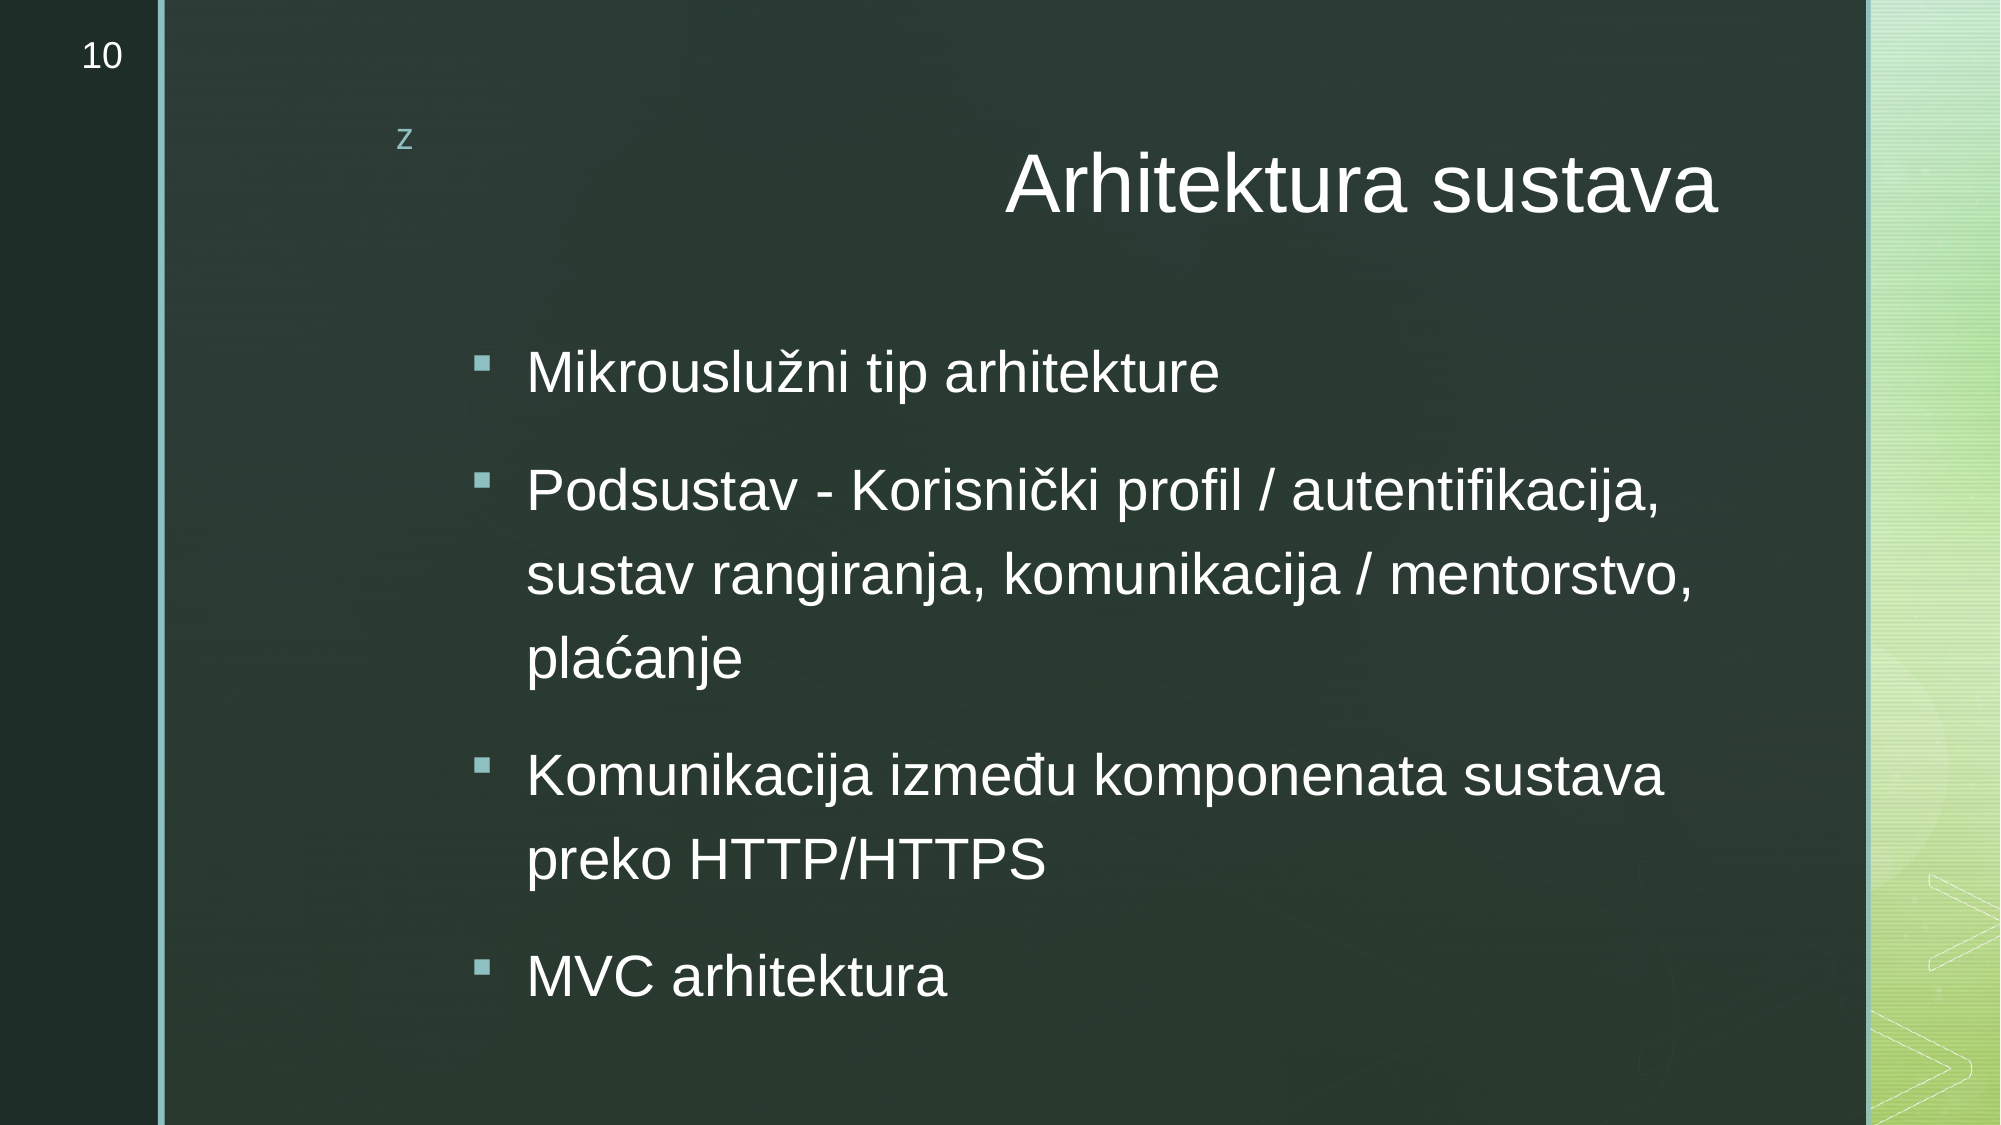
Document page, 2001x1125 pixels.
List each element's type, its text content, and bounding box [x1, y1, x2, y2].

picture [1871, 0, 2001, 1125]
list Mikrouslužni tip arhitekture Podsustav - Korisnički profil / autentifikacija, sustav rangiranja, komunikacija / mentorstvo, plaćanje Komunikacija između komponenata sustava preko HTTP/HTTPS MVC arhitektura [454, 336, 1734, 993]
title Arhitektura sustava [428, 132, 1734, 310]
slide_number 10 [25, 26, 131, 80]
